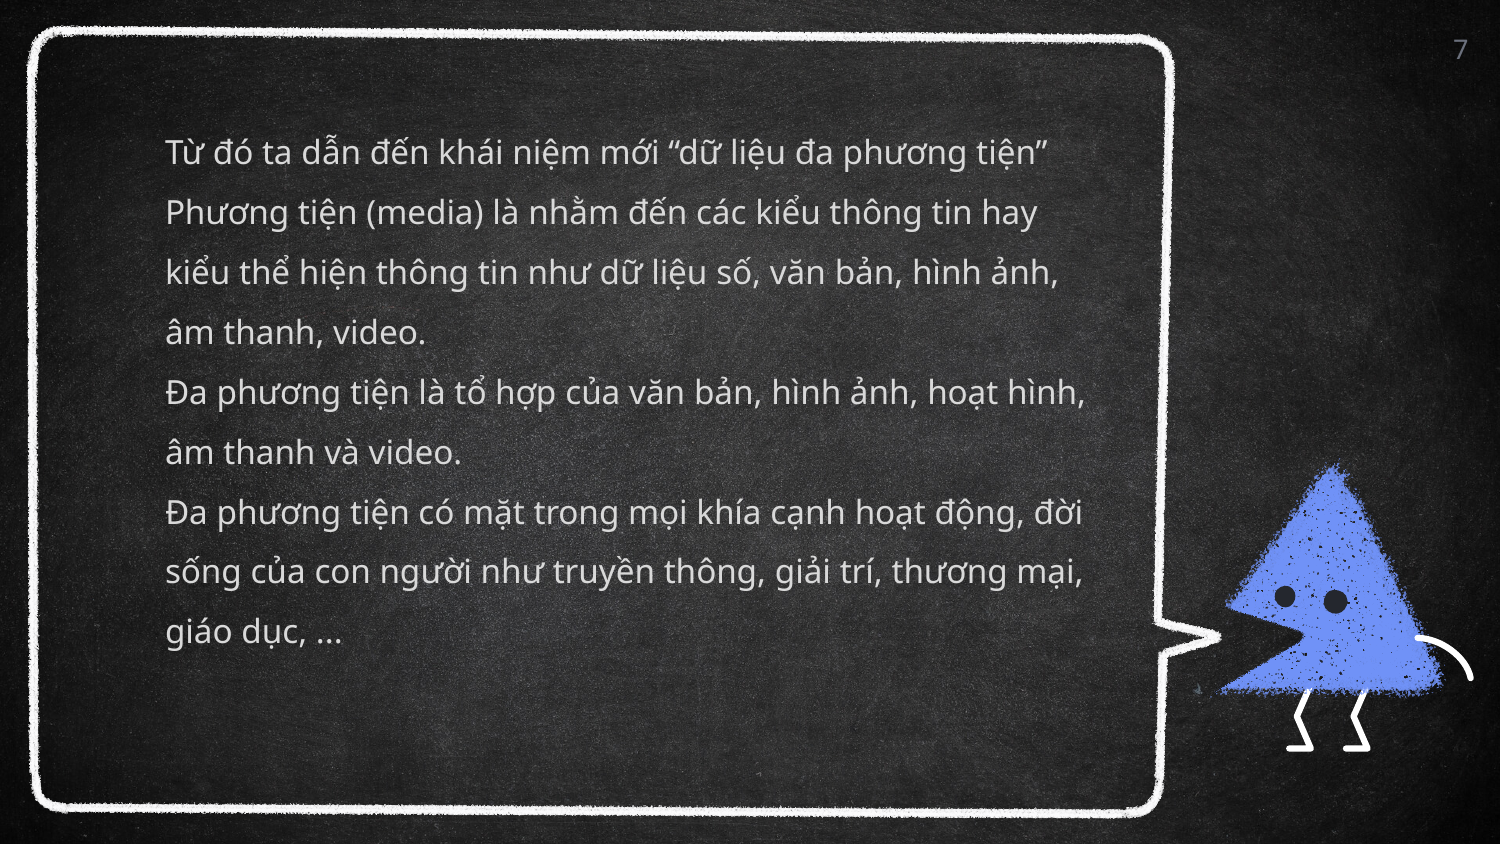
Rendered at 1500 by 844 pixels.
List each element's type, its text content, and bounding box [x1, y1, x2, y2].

picture [0, 0, 1500, 844]
list Từ đó ta dẫn đến khái niệm mới “dữ liệu đa phương tiện” Phương tiện (media) là nhằm đến các kiểu thông tin hay kiểu thể hiện thông tin như dữ liệu số, văn bản, hình ảnh, âm thanh, video. Đa phương tiện là tổ hợp của văn bản, hình ảnh, hoạt hình, âm thanh và video. Đa phương tiện có mặt trong mọi khía cạnh hoạt động, đời sống của con người như truyền thông, giải trí, thương mại, giáo dục, ... [89, 111, 1102, 750]
slide_number 7 [1378, 32, 1469, 98]
